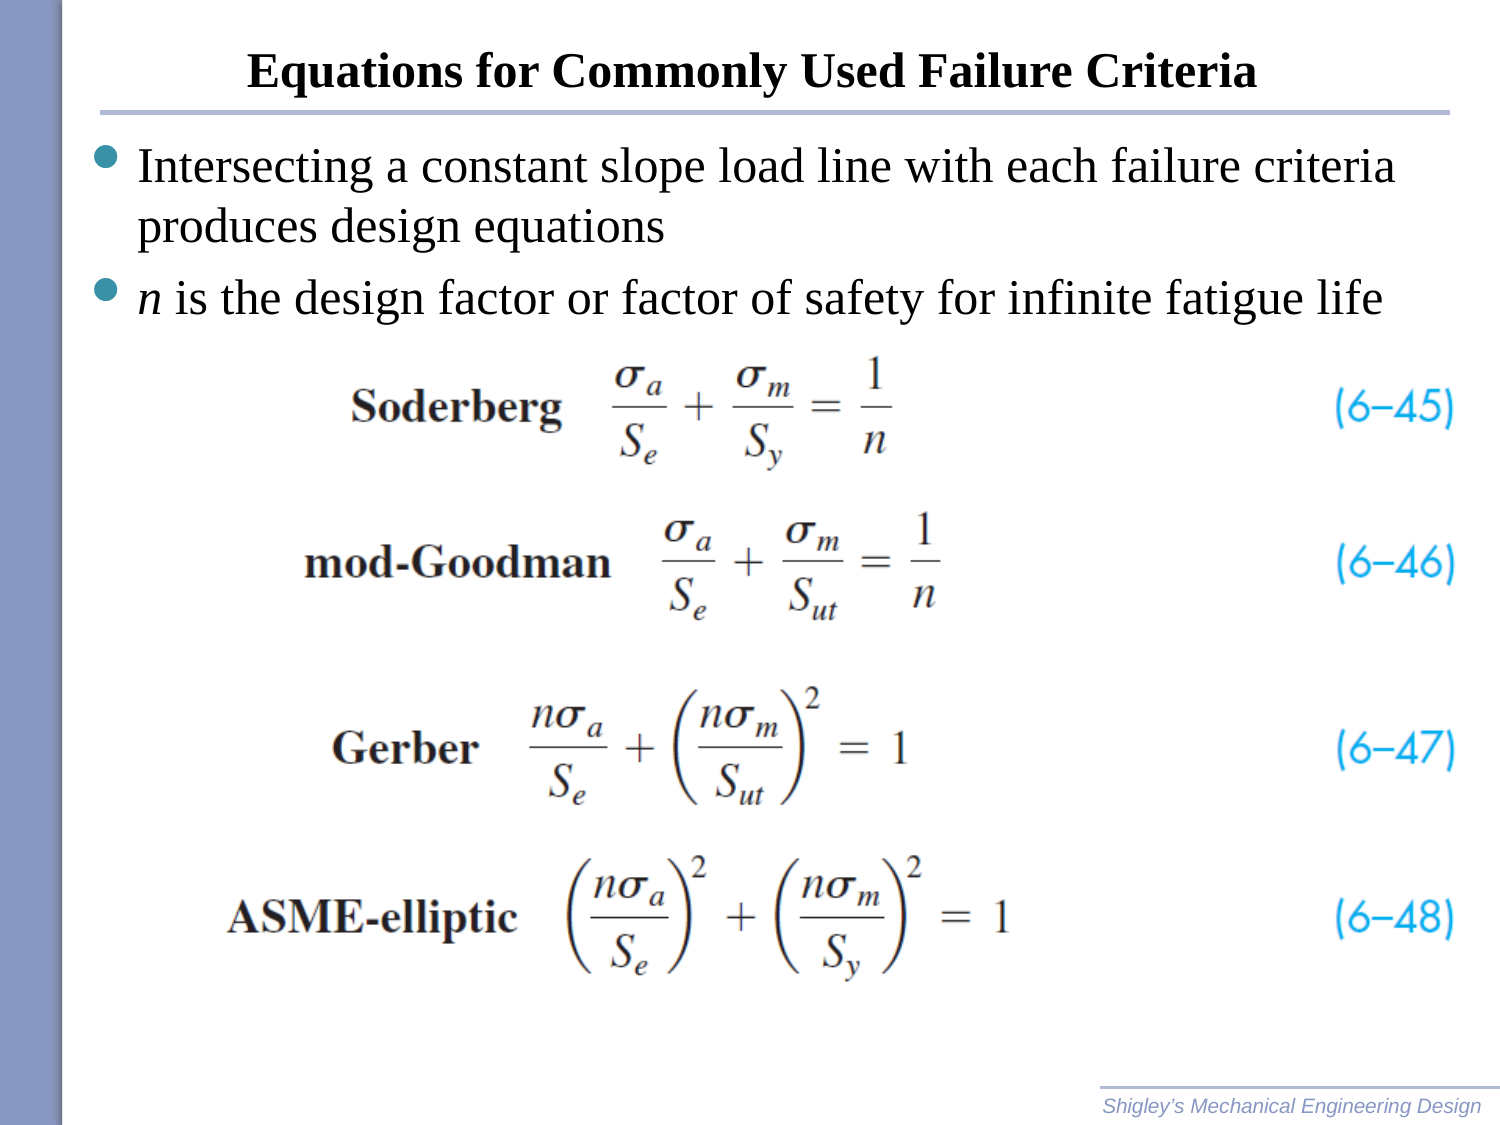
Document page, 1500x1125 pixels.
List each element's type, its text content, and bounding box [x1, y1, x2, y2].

title Equations for Commonly Used Failure Criteria [137, 30, 1368, 106]
picture [212, 341, 1457, 474]
picture [209, 674, 1460, 813]
picture [223, 854, 1465, 988]
picture [215, 507, 1463, 626]
list Intersecting a constant slope load line with each failure criteria produces design equations n is the design factor or factor of safety for infinite fatigue life [62, 125, 1450, 1063]
footer Shigley’s Mechanical Engineering Design [1087, 1074, 1500, 1125]
